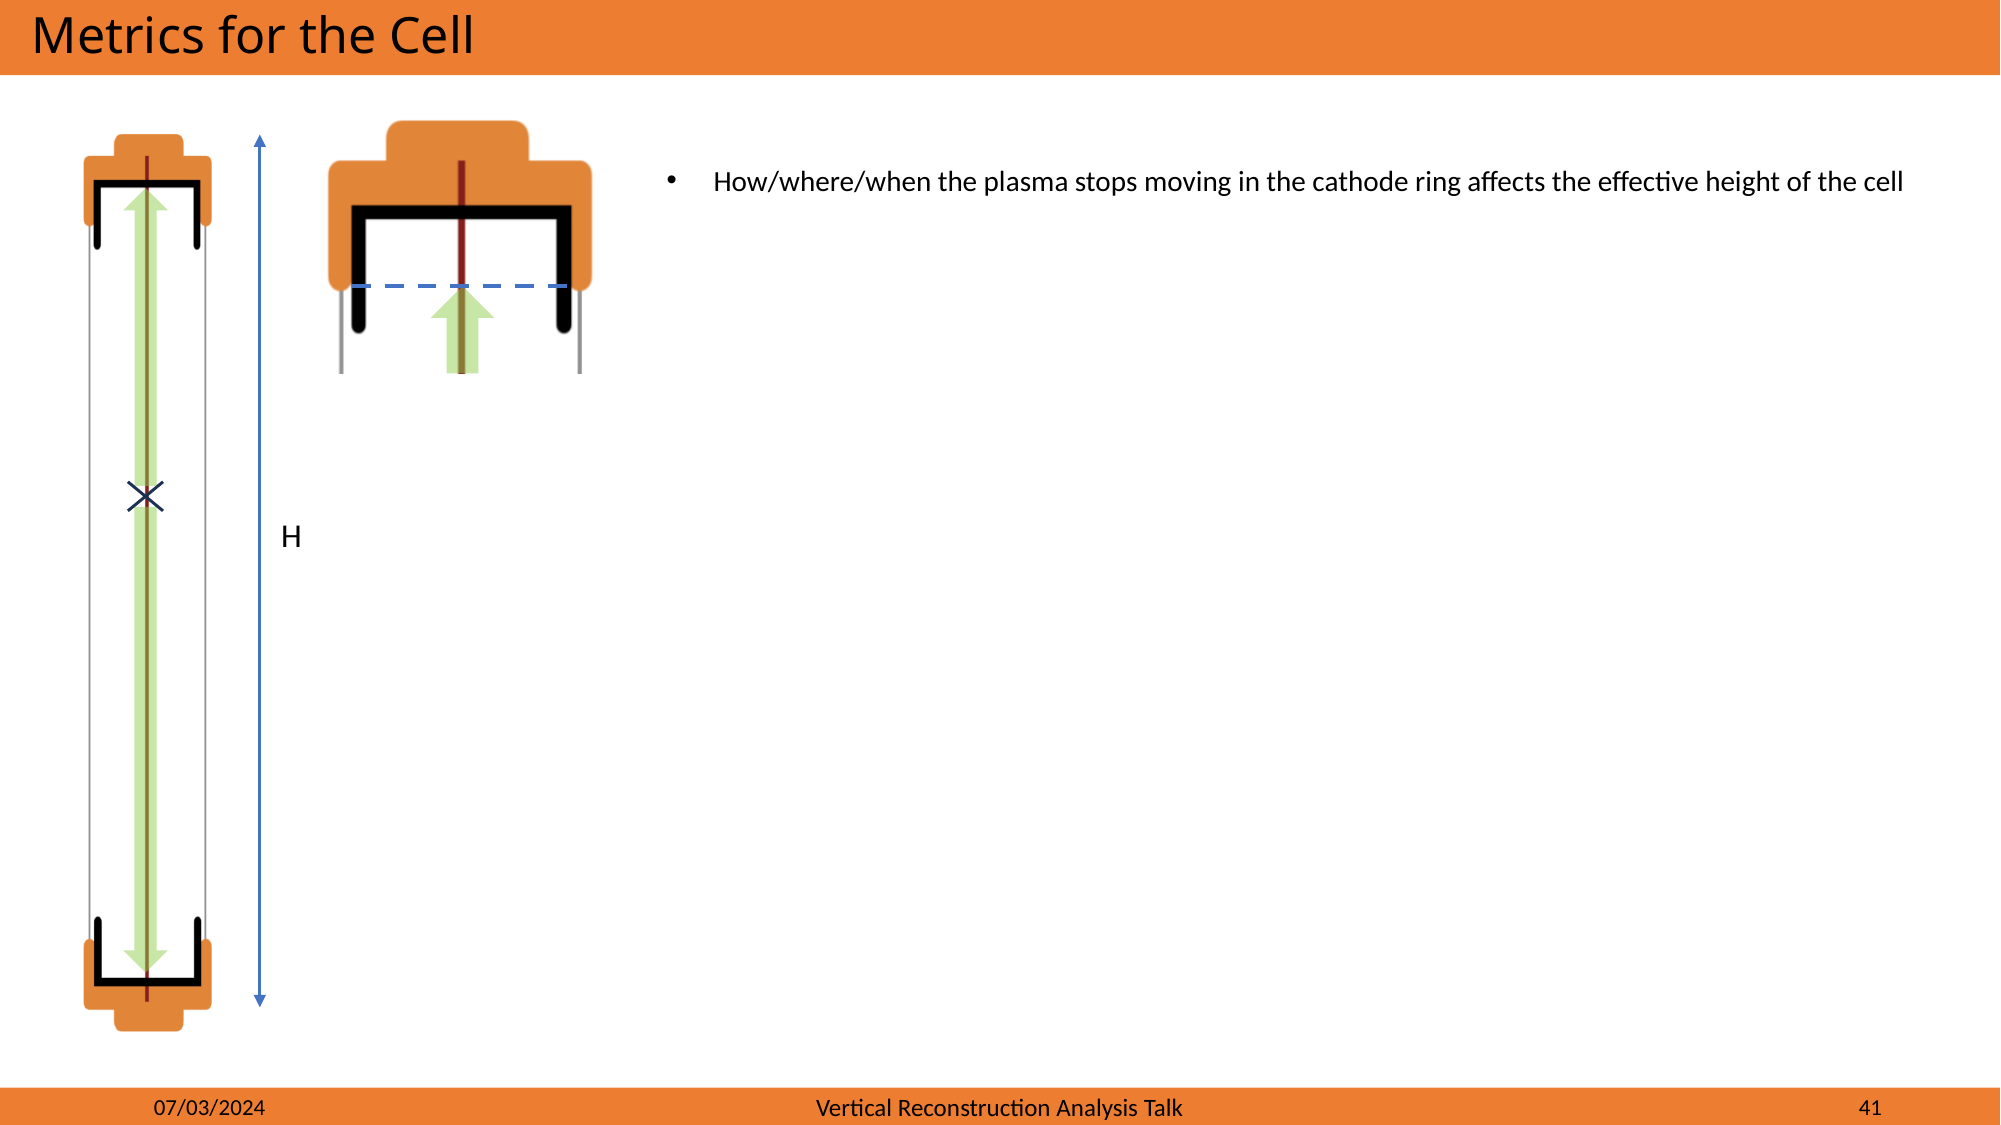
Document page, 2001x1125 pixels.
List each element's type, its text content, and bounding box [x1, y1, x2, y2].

text_box [120, 656, 171, 975]
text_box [324, 97, 628, 374]
text_box How/where/when the plasma stops moving in the cathode ring affects the effective height of the cell [651, 155, 1960, 205]
title Metrics for the Cell [16, 0, 1742, 76]
text_box [126, 480, 165, 507]
footer Vertical Reconstruction Analysis Talk [662, 1087, 1338, 1125]
picture [260, 507, 599, 656]
slide_number 41 [1447, 1087, 1898, 1125]
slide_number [138, 1087, 589, 1125]
text_box [120, 186, 171, 487]
picture [0, 123, 259, 1041]
